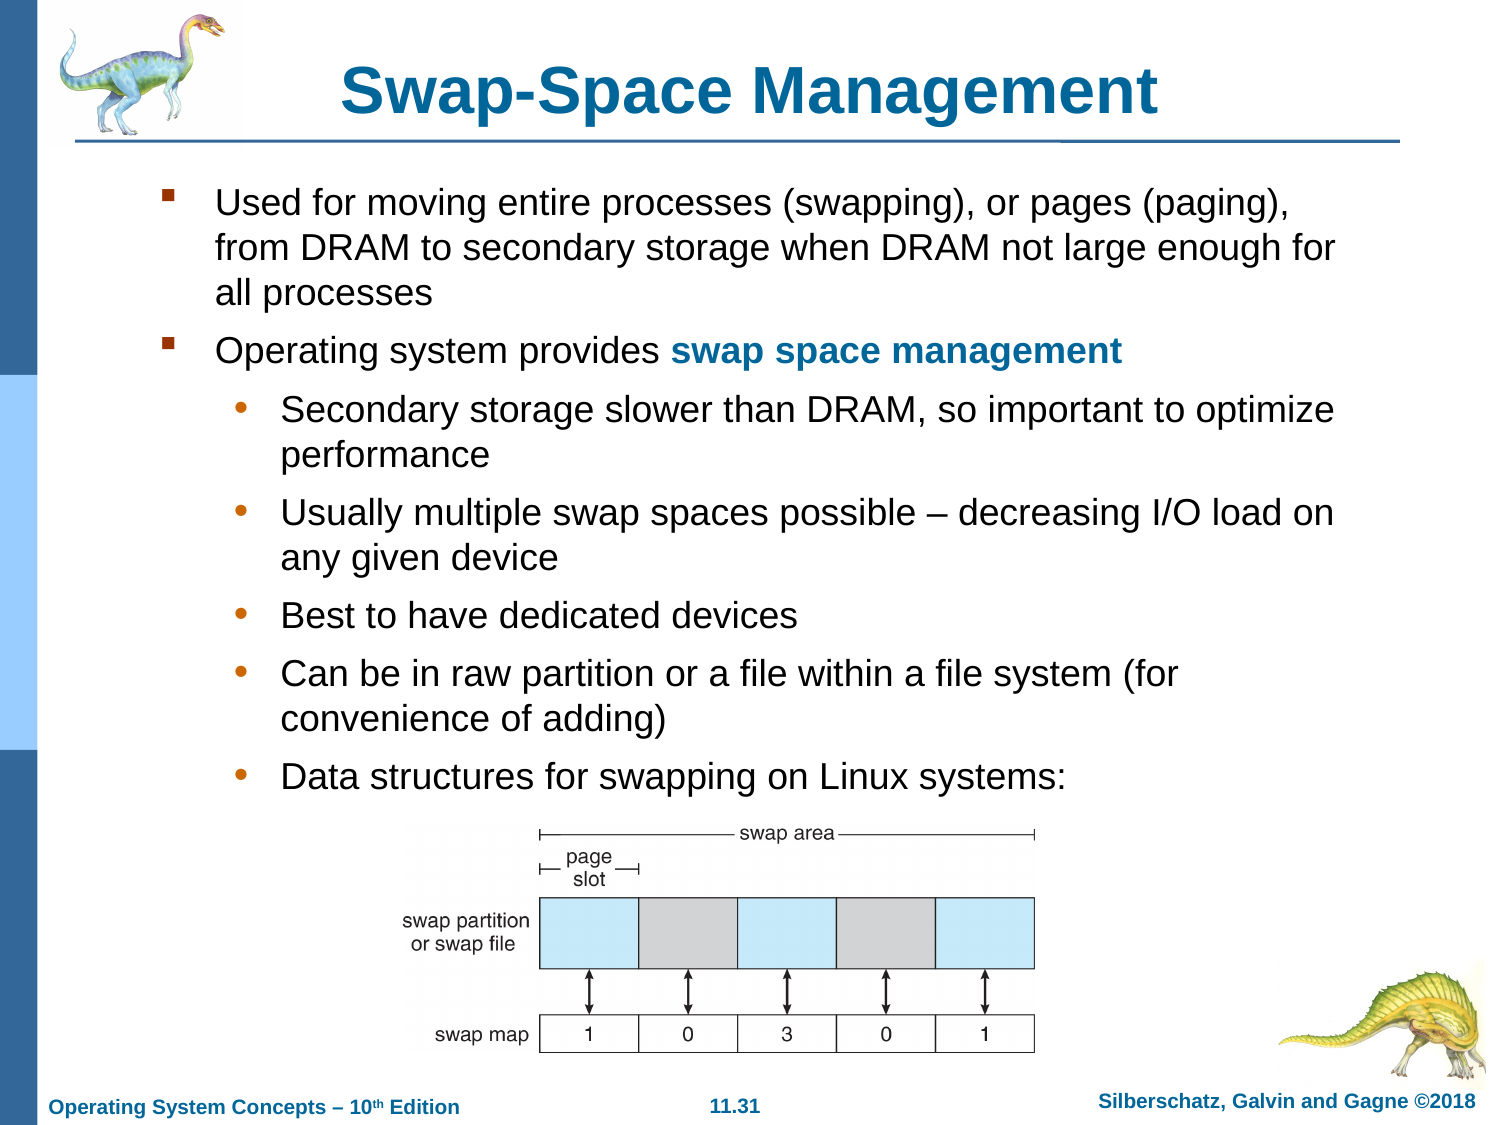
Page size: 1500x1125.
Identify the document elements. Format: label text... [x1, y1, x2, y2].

picture [46, 0, 243, 149]
list Used for moving entire processes (swapping), or pages (paging), from DRAM to secondary storage when DRAM not large enough for all processes Operating system provides swap space management Secondary storage slower than DRAM, so important to optimize performance Usually multiple swap spaces possible – decreasing I/O load on any given device Best to have dedicated devices Can be in raw partition or a file within a file system (for convenience of adding) Data structures for swapping on Linux systems: [143, 170, 1390, 970]
title Swap-Space Management [75, 39, 1425, 135]
picture [401, 821, 1035, 1053]
picture [1275, 959, 1486, 1090]
